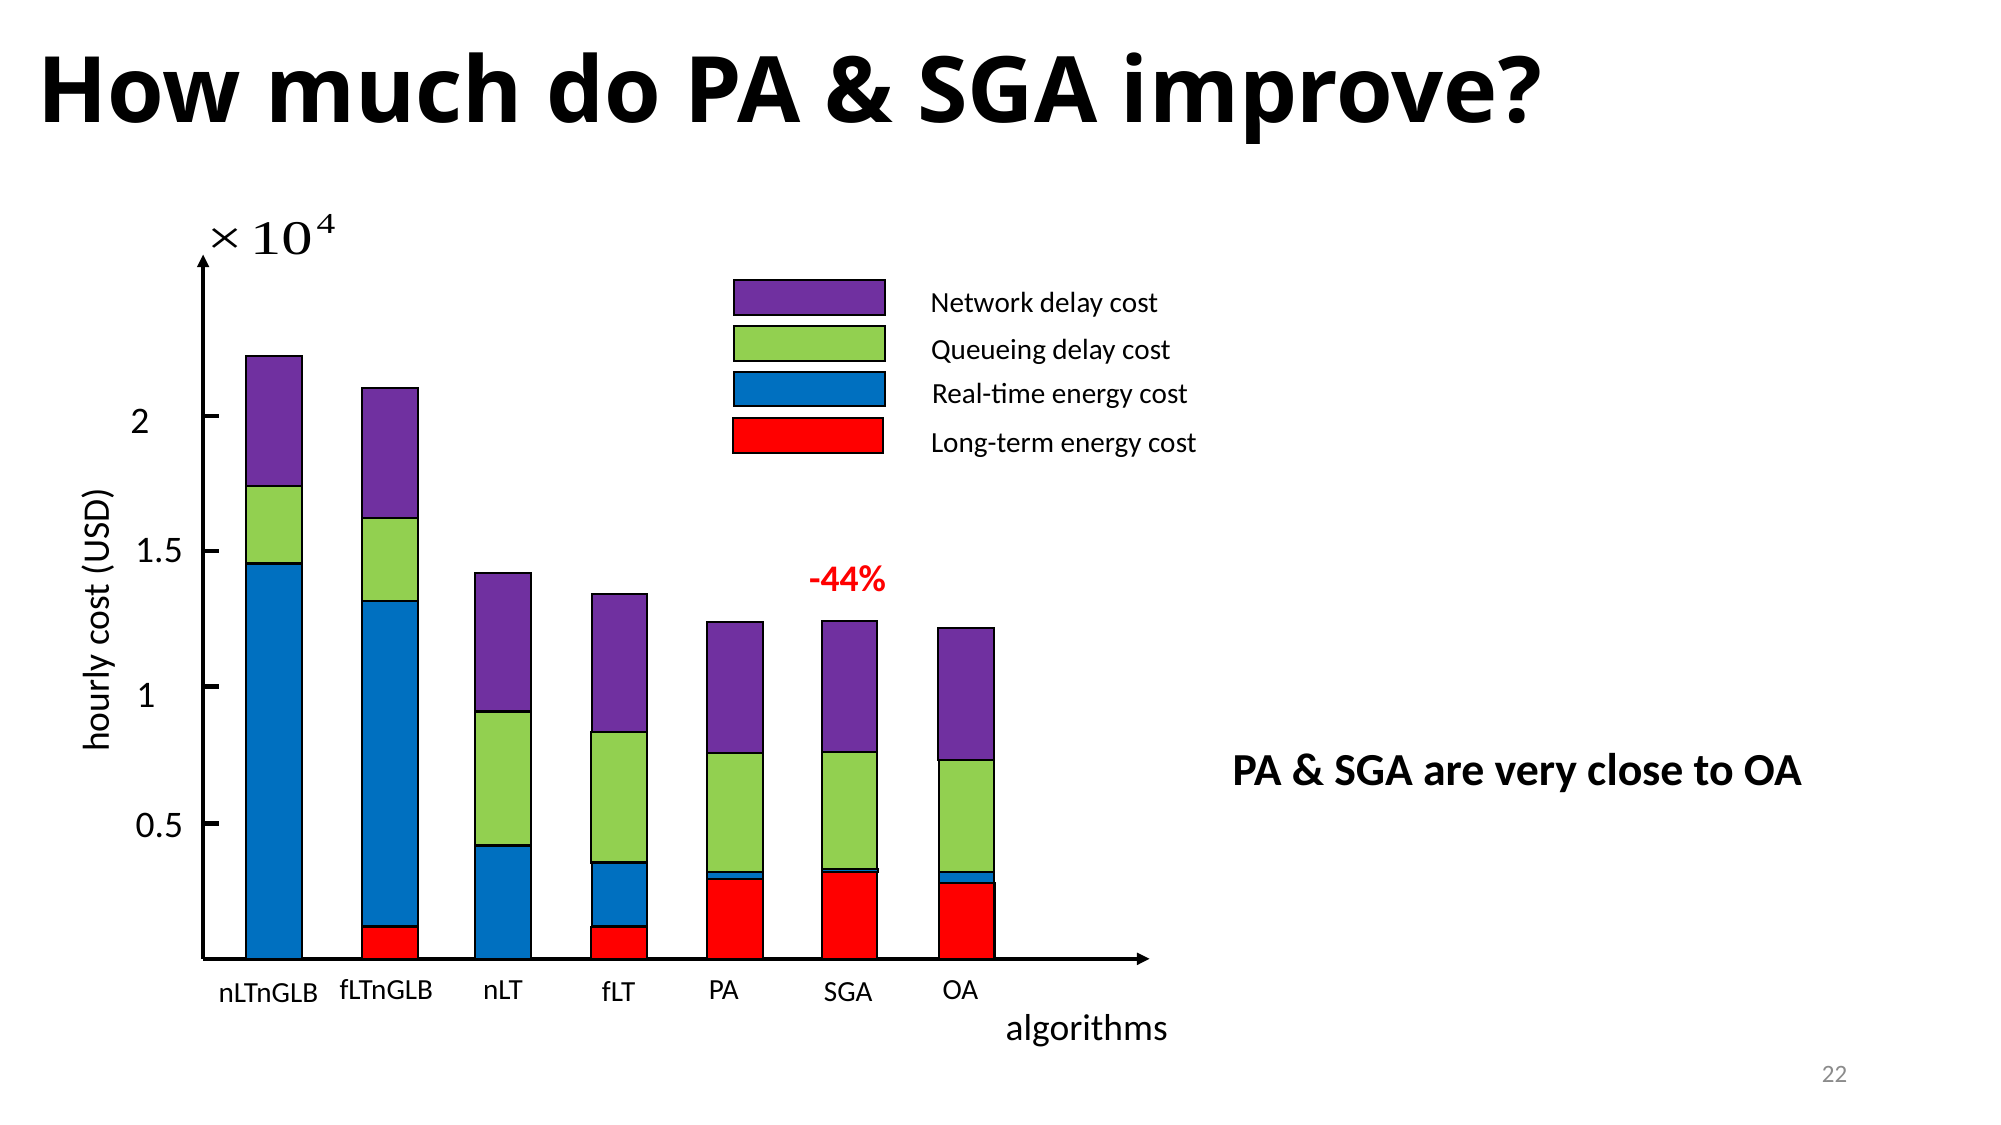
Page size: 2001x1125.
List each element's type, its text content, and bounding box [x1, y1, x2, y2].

text_box [821, 751, 878, 870]
text_box SGA [808, 964, 888, 1015]
text_box [706, 873, 764, 878]
text_box [733, 325, 886, 362]
slide_number 22 [1412, 1042, 1863, 1103]
text_box [706, 621, 764, 752]
text_box 2 [115, 388, 165, 449]
text_box nLT [468, 963, 538, 1014]
text_box [590, 926, 648, 958]
text_box Real-time energy cost [917, 367, 1204, 416]
text_box Queueing delay cost [916, 322, 1186, 373]
text_box [733, 371, 886, 407]
text_box hourly cost (USD) [64, 473, 124, 767]
text_box OA [927, 963, 994, 1013]
text_box [590, 731, 648, 864]
text_box [361, 926, 419, 958]
text_box 1.5 [120, 517, 198, 578]
text_box [591, 864, 648, 926]
text_box [361, 602, 419, 926]
text_box [361, 387, 419, 519]
text_box [245, 487, 303, 564]
text_box [821, 871, 878, 958]
text_box Long-term energy cost [916, 416, 1212, 467]
text_box [733, 279, 886, 316]
text_box [821, 620, 878, 751]
text_box [938, 873, 995, 882]
text_box [474, 711, 532, 847]
text_box nLTnGLB [203, 965, 334, 1016]
text_box [706, 752, 764, 873]
text_box fLTnGLB [324, 963, 449, 1013]
text_box Network delay cost [915, 275, 1174, 326]
text_box [474, 847, 532, 958]
text_box [938, 759, 995, 873]
text_box [732, 417, 884, 454]
text_box 0.5 [120, 793, 199, 853]
text_box [706, 878, 764, 958]
text_box PA & SGA are very close to OA [1217, 732, 1818, 803]
text_box [591, 593, 648, 731]
text_box PA [694, 963, 754, 1013]
text_box fLT [587, 964, 651, 1015]
text_box algorithms [990, 996, 1183, 1056]
text_box [474, 572, 532, 711]
title How much do PA & SGA improve? [22, 21, 1748, 165]
text_box [245, 564, 303, 958]
text_box [937, 627, 995, 761]
text_box [361, 519, 419, 602]
text_box 1 [121, 663, 171, 723]
text_box [938, 882, 996, 958]
text_box -44% [794, 546, 901, 607]
text_box [245, 355, 303, 487]
